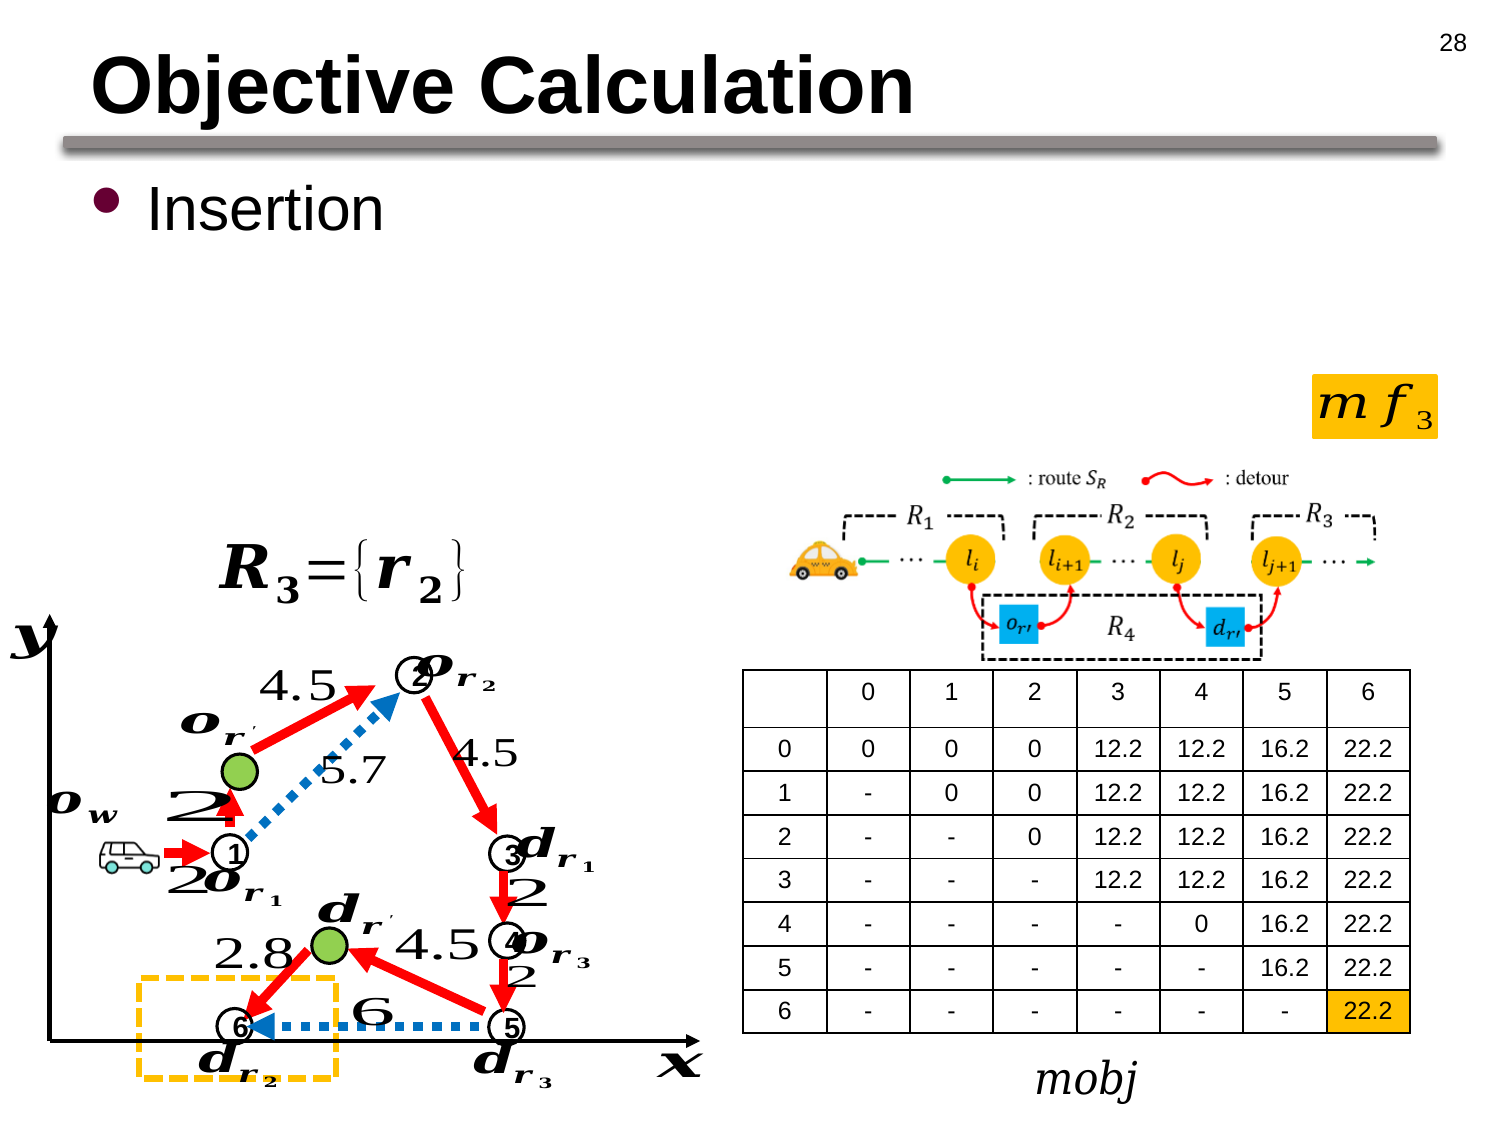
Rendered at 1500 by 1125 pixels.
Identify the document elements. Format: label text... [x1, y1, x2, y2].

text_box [6, 609, 709, 1089]
title Objective Calculation [75, 20, 1425, 138]
slide_number 28 [1131, 18, 1483, 62]
picture [785, 458, 1385, 662]
